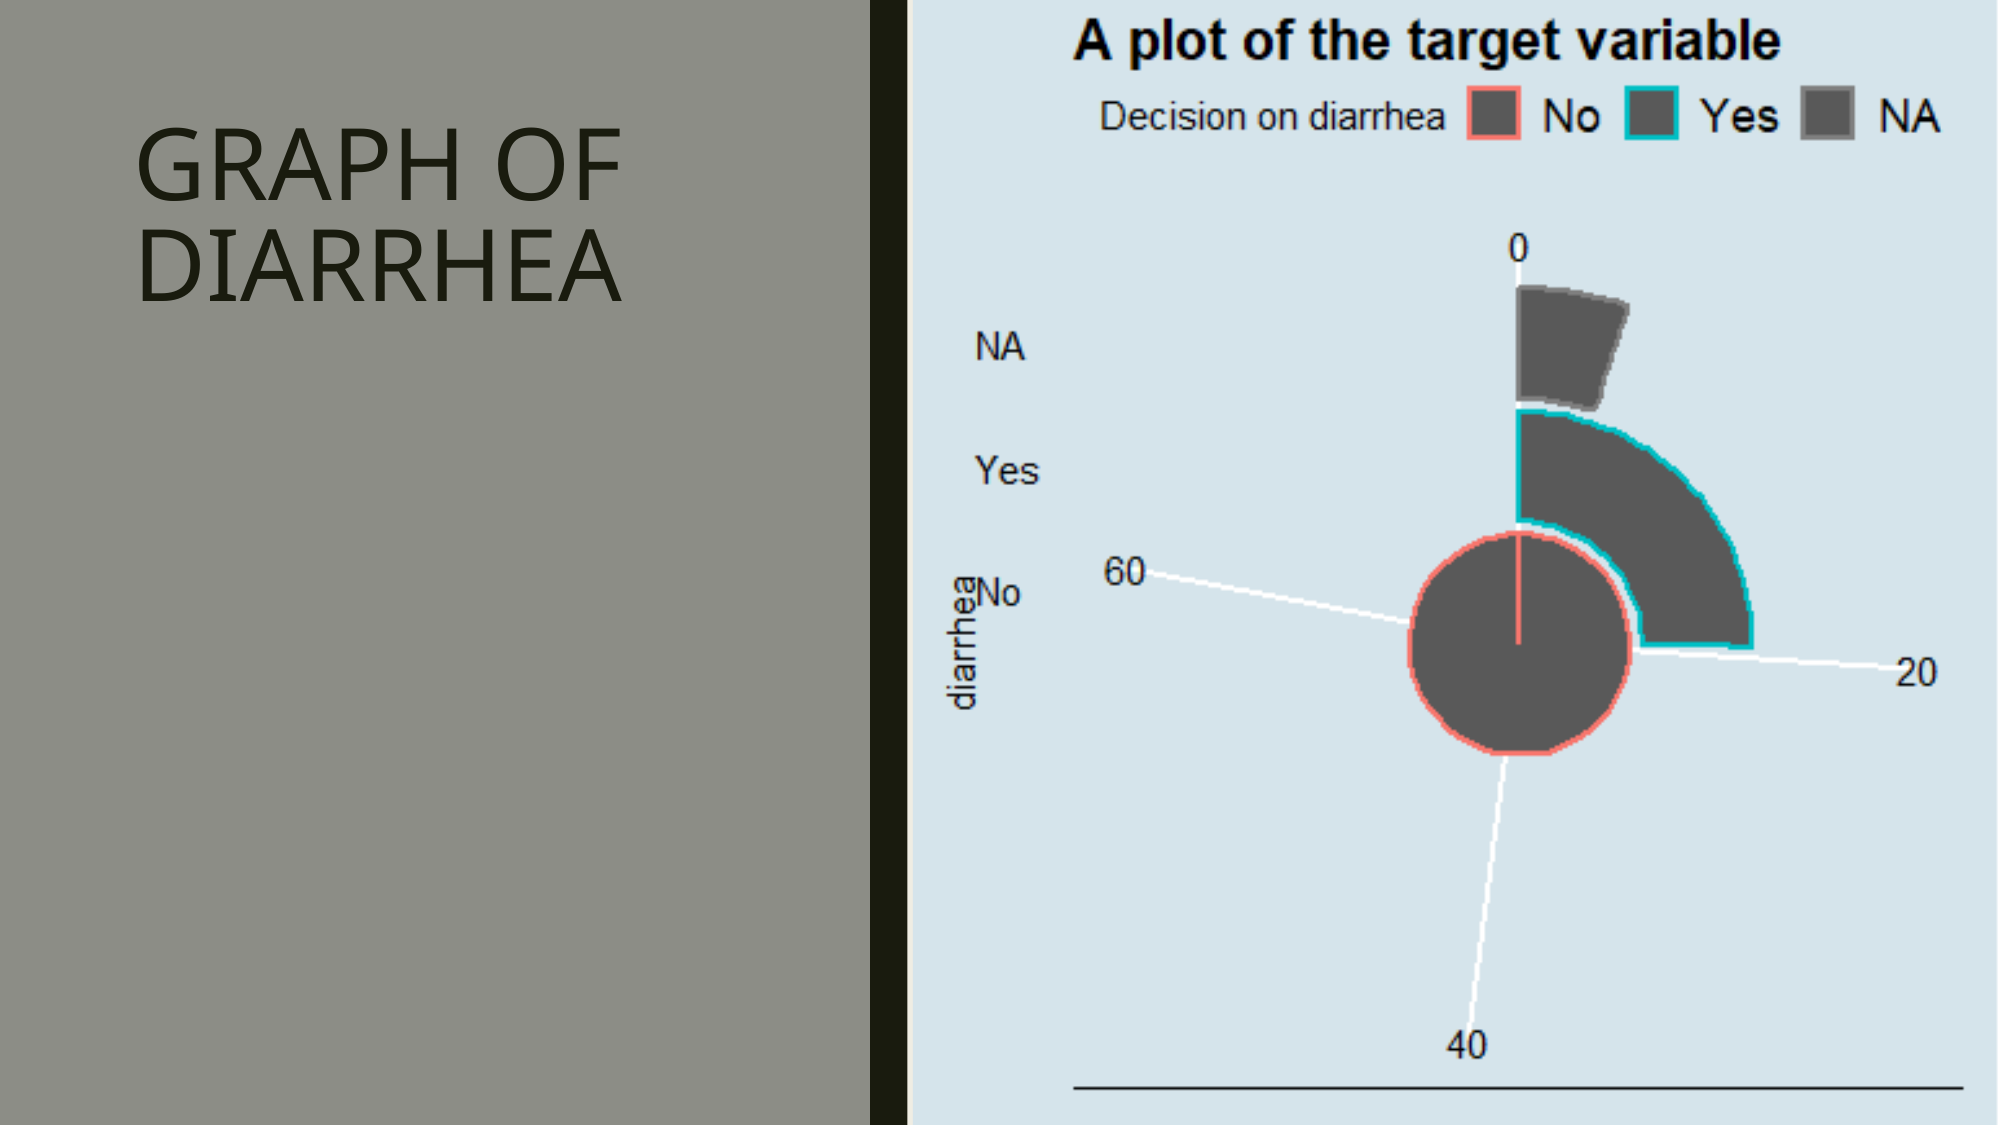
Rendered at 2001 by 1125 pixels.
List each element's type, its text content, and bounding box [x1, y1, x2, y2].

title GRAPH OF DIARRHEA [118, 112, 752, 467]
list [912, 0, 2000, 1125]
